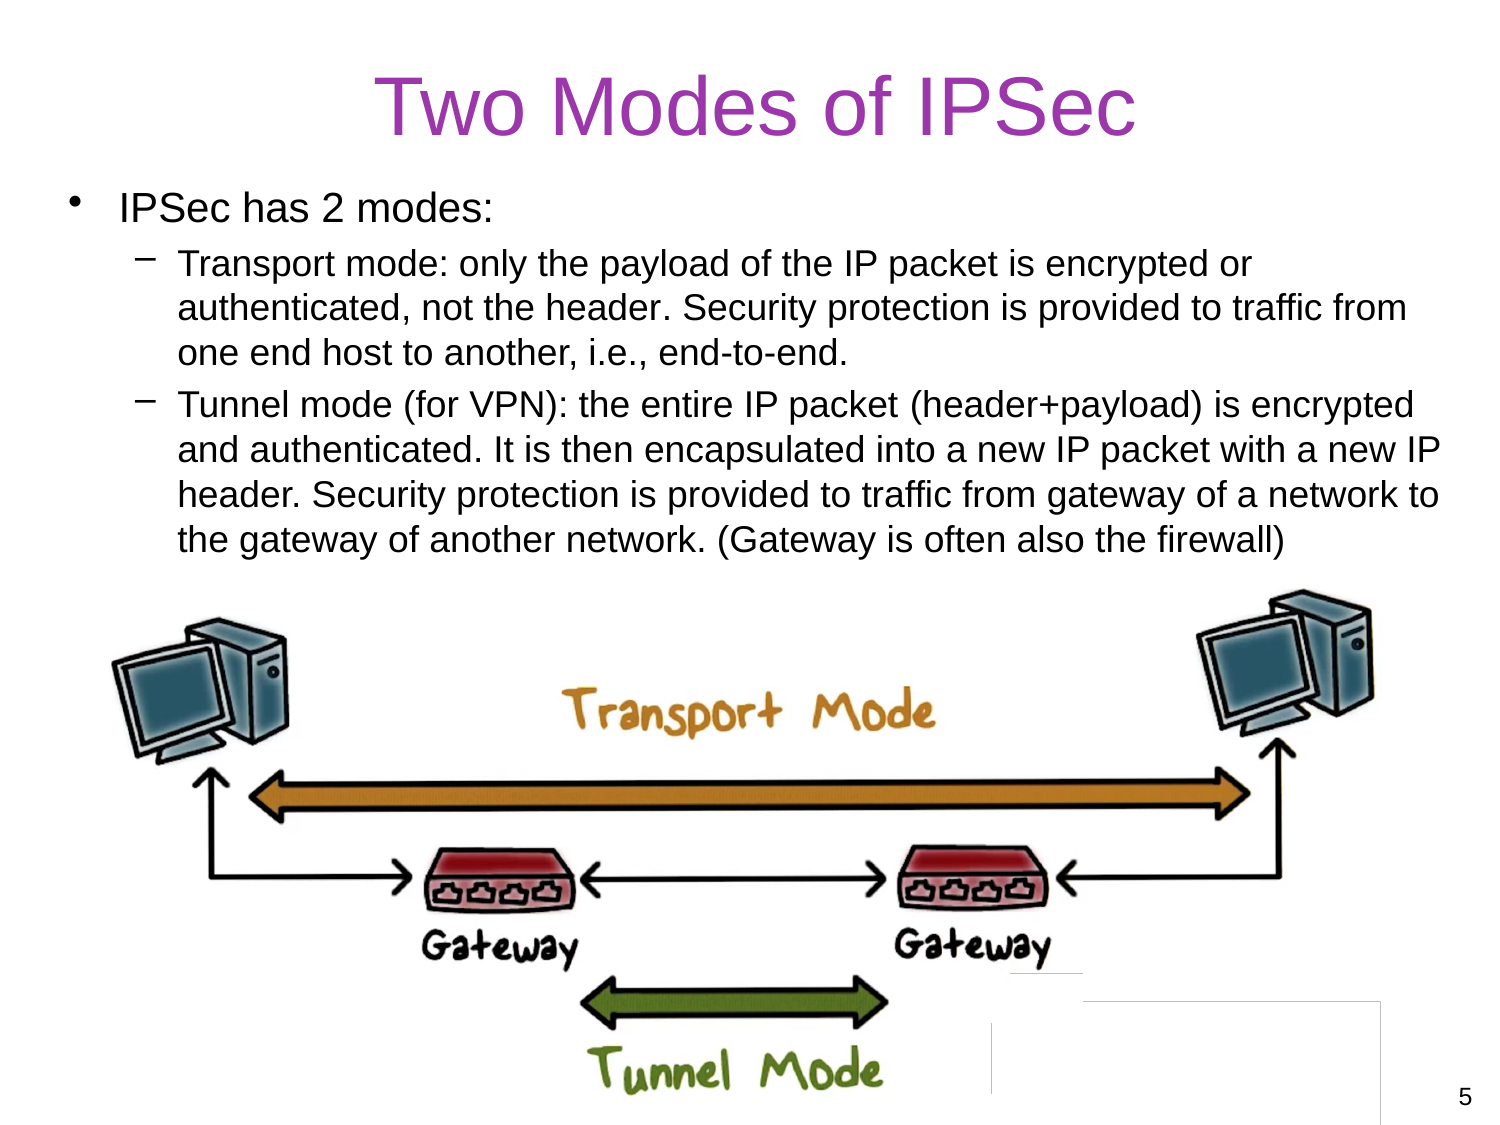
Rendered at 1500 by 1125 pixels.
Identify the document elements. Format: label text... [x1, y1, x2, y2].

title Two Modes of IPSec [52, 30, 1459, 173]
list IPSec has 2 modes: Transport mode: only the payload of the IP packet is encrypted or authenticated, not the header. Security protection is provided to traffic from one end host to another, i.e., end-to-end. Tunnel mode (for VPN): the entire IP packet (header+payload) is encrypted and authenticated. It is then encapsulated into a new IP packet with a new IP header. Security protection is provided to traffic from gateway of a network to the gateway of another network. (Gateway is often also the firewall) [52, 173, 1459, 576]
slide_number 5 [1431, 1073, 1488, 1114]
picture [74, 571, 1426, 1125]
